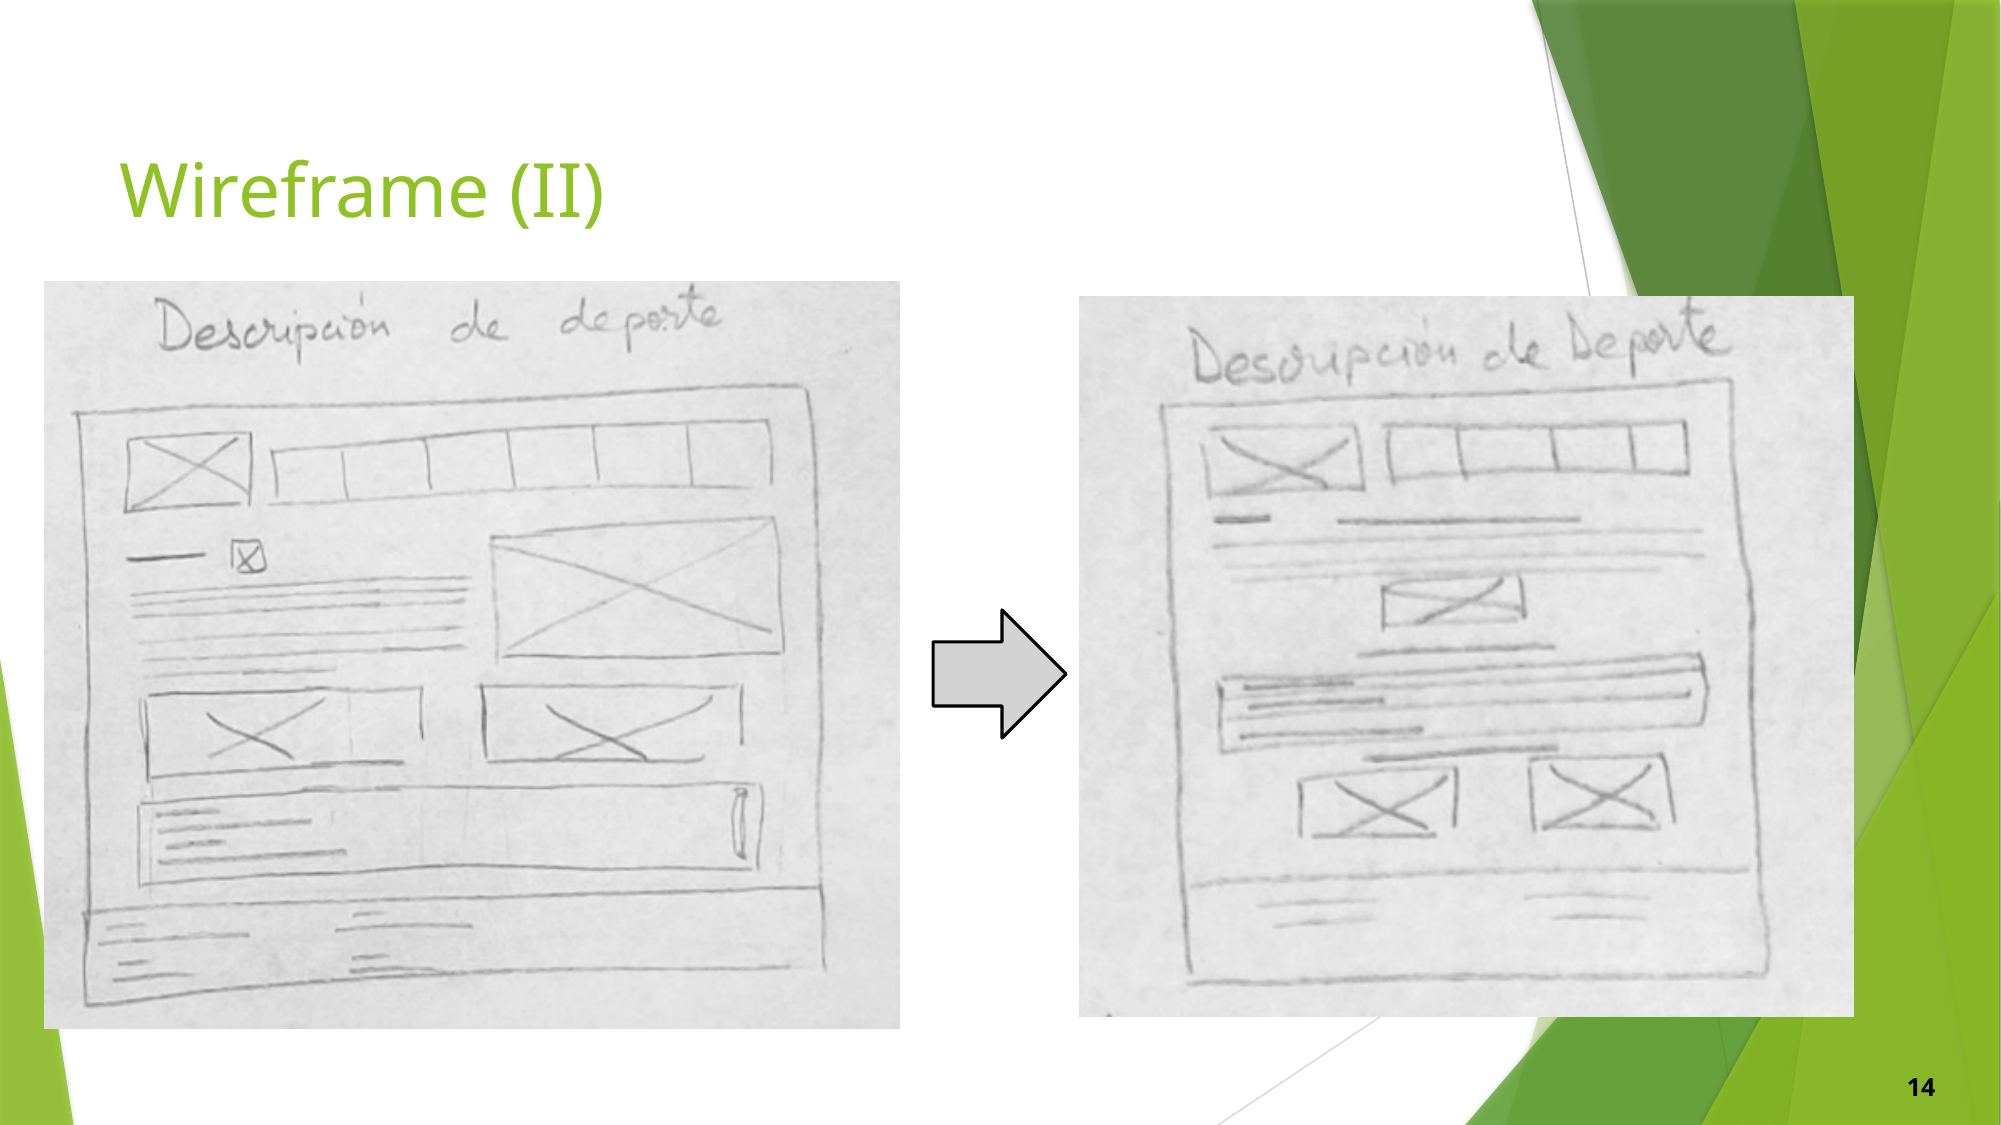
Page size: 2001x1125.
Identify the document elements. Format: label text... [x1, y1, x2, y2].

text_box [931, 608, 1068, 740]
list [1078, 296, 1854, 1017]
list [43, 281, 900, 1030]
slide_number 14 [1838, 1058, 1951, 1118]
title Wireframe (II) [104, 75, 1895, 300]
